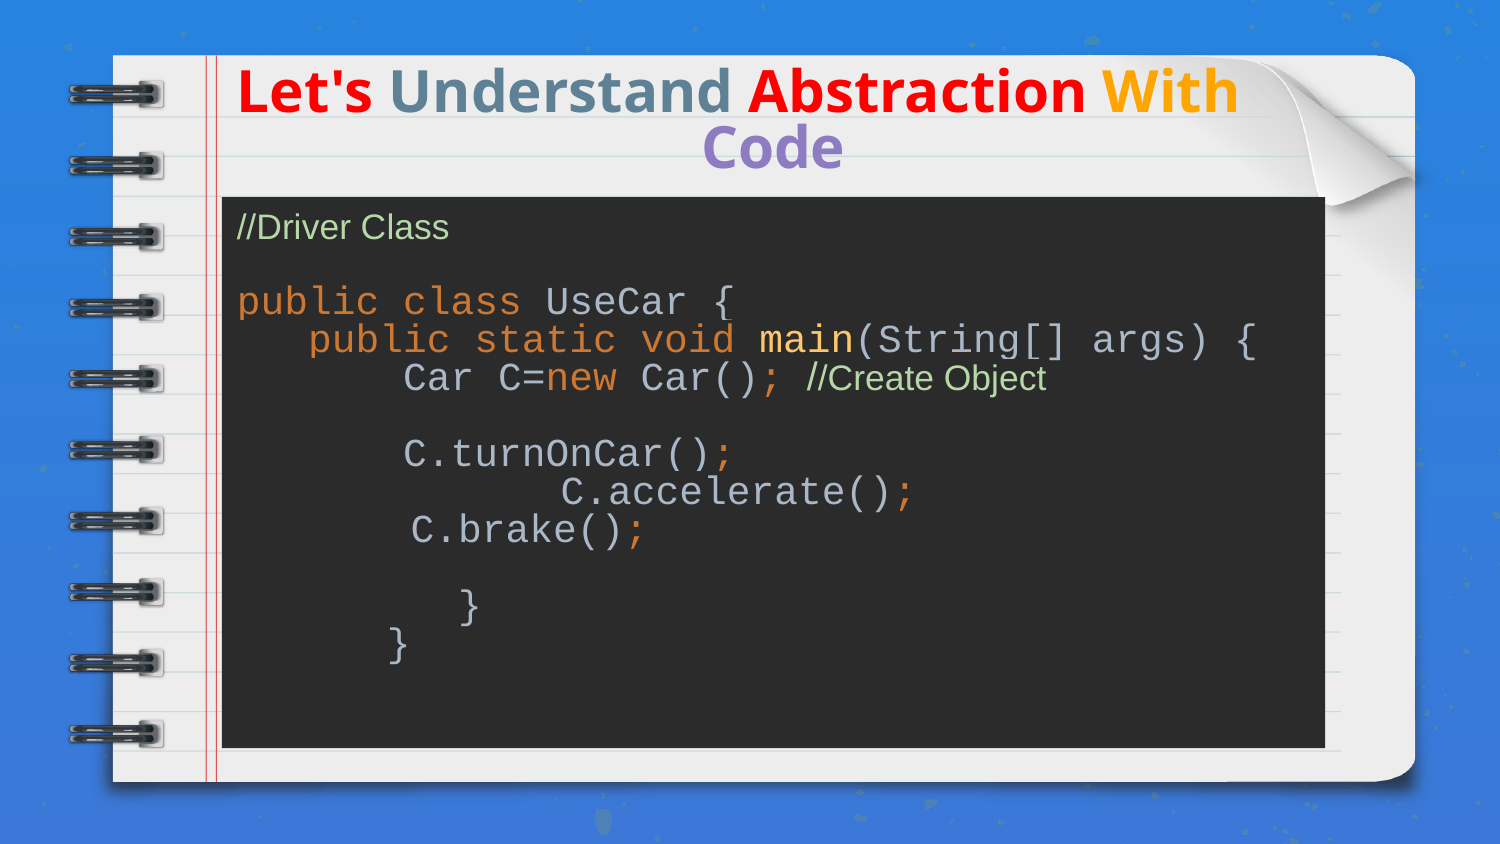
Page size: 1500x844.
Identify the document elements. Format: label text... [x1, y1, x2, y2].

title //Driver Class public class UseCar { public static void main(String[] args) { Car C=new Car(); //Create Object C.turnOnCar(); C.accelerate(); C.brake(); } } [221, 197, 1326, 749]
title Let's Understand Abstraction With Code [221, 52, 1326, 170]
picture [63, 22, 1437, 822]
